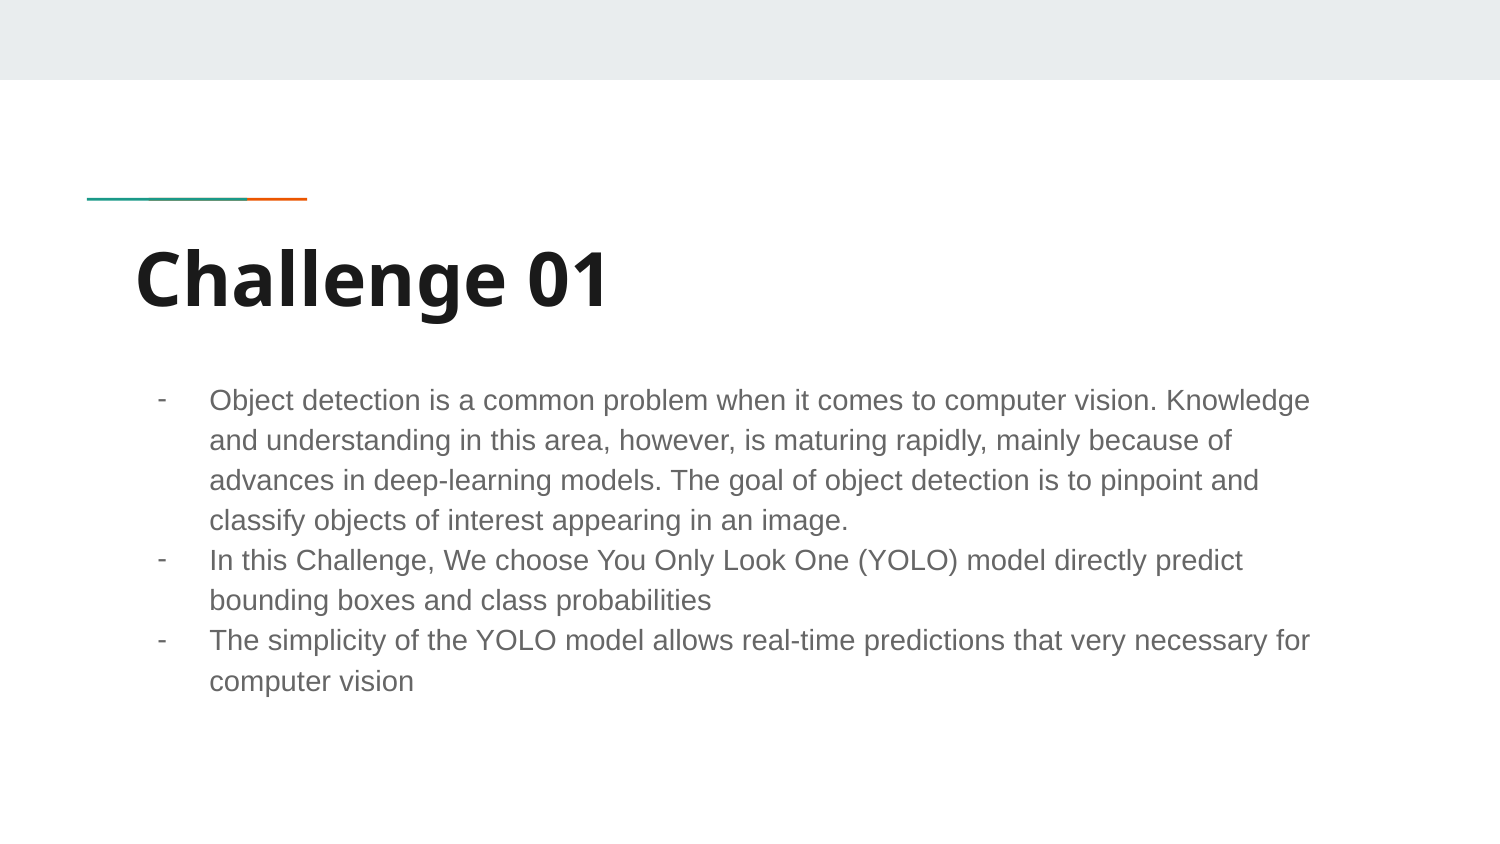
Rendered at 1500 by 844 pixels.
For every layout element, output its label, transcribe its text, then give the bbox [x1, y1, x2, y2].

list Object detection is a common problem when it comes to computer vision. Knowledge and understanding in this area, however, is maturing rapidly, mainly because of advances in deep-learning models. The goal of object detection is to pinpoint and classify objects of interest appearing in an image. In this Challenge, We choose You Only Look One (YOLO) model directly predict bounding boxes and class probabilities The simplicity of the YOLO model allows real-time predictions that very necessary for computer vision [119, 360, 1381, 732]
title Challenge 01 [119, 216, 1381, 305]
